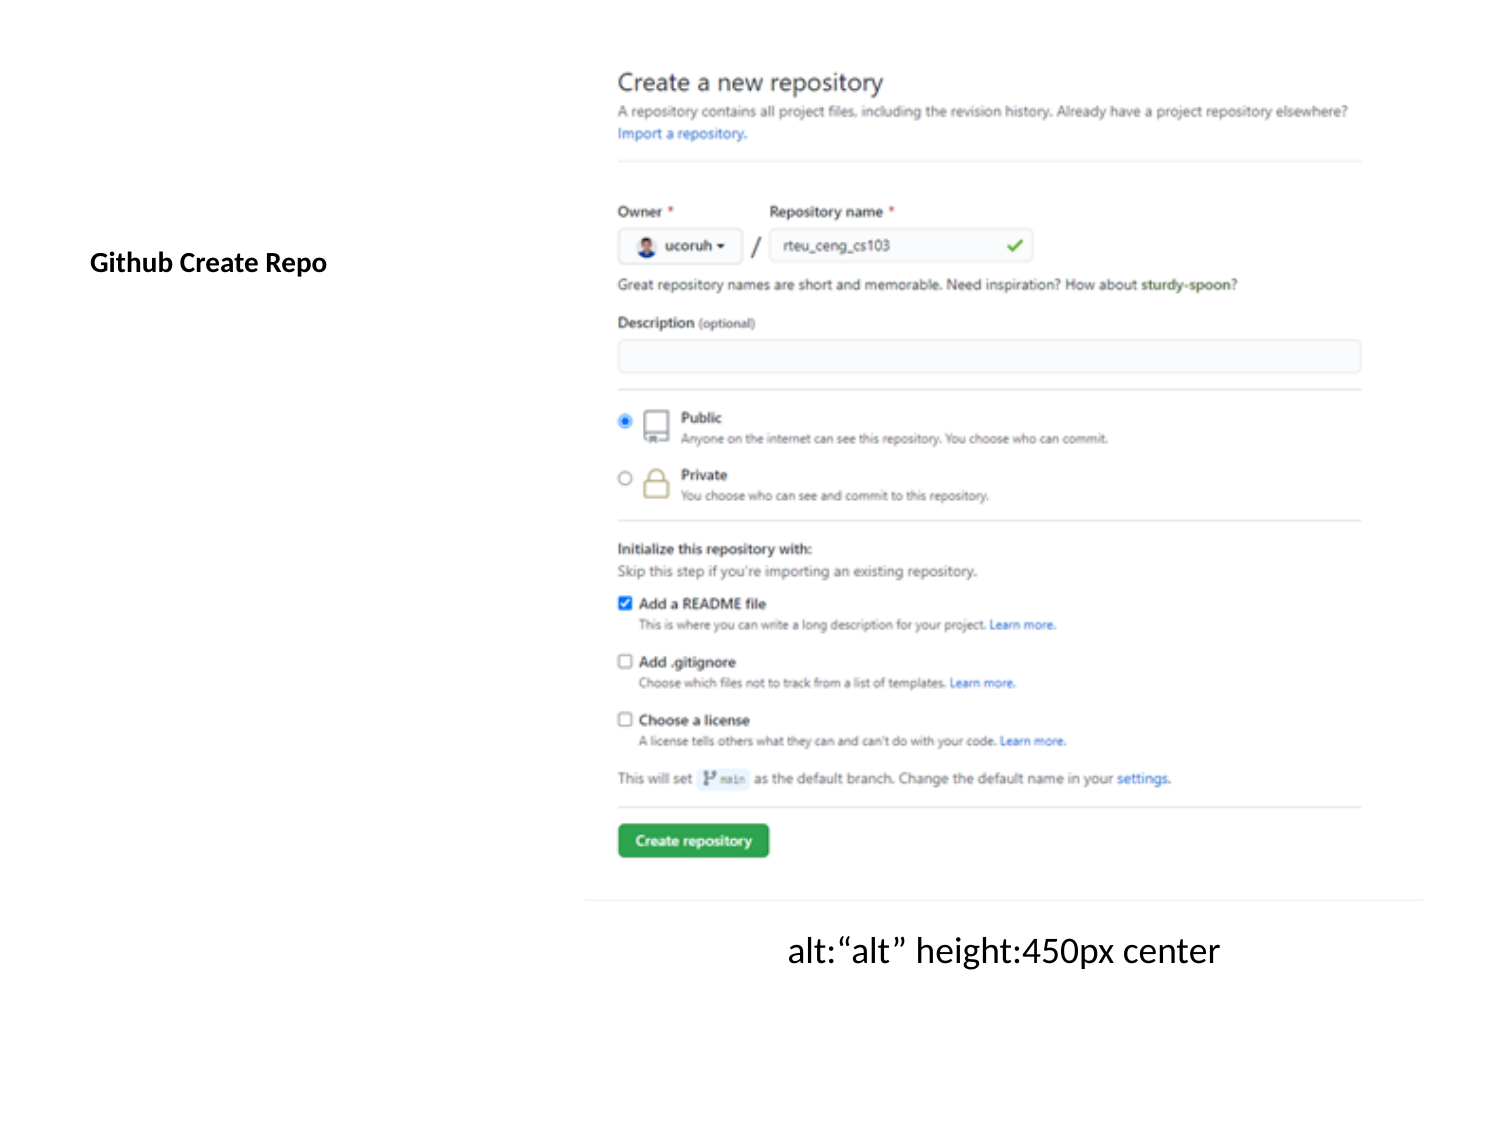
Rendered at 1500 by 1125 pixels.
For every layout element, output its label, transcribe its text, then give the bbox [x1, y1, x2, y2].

text_box alt:“alt” height:450px center [585, 923, 1423, 1003]
list Github Create Repo [75, 235, 569, 1005]
picture [585, 49, 1424, 915]
